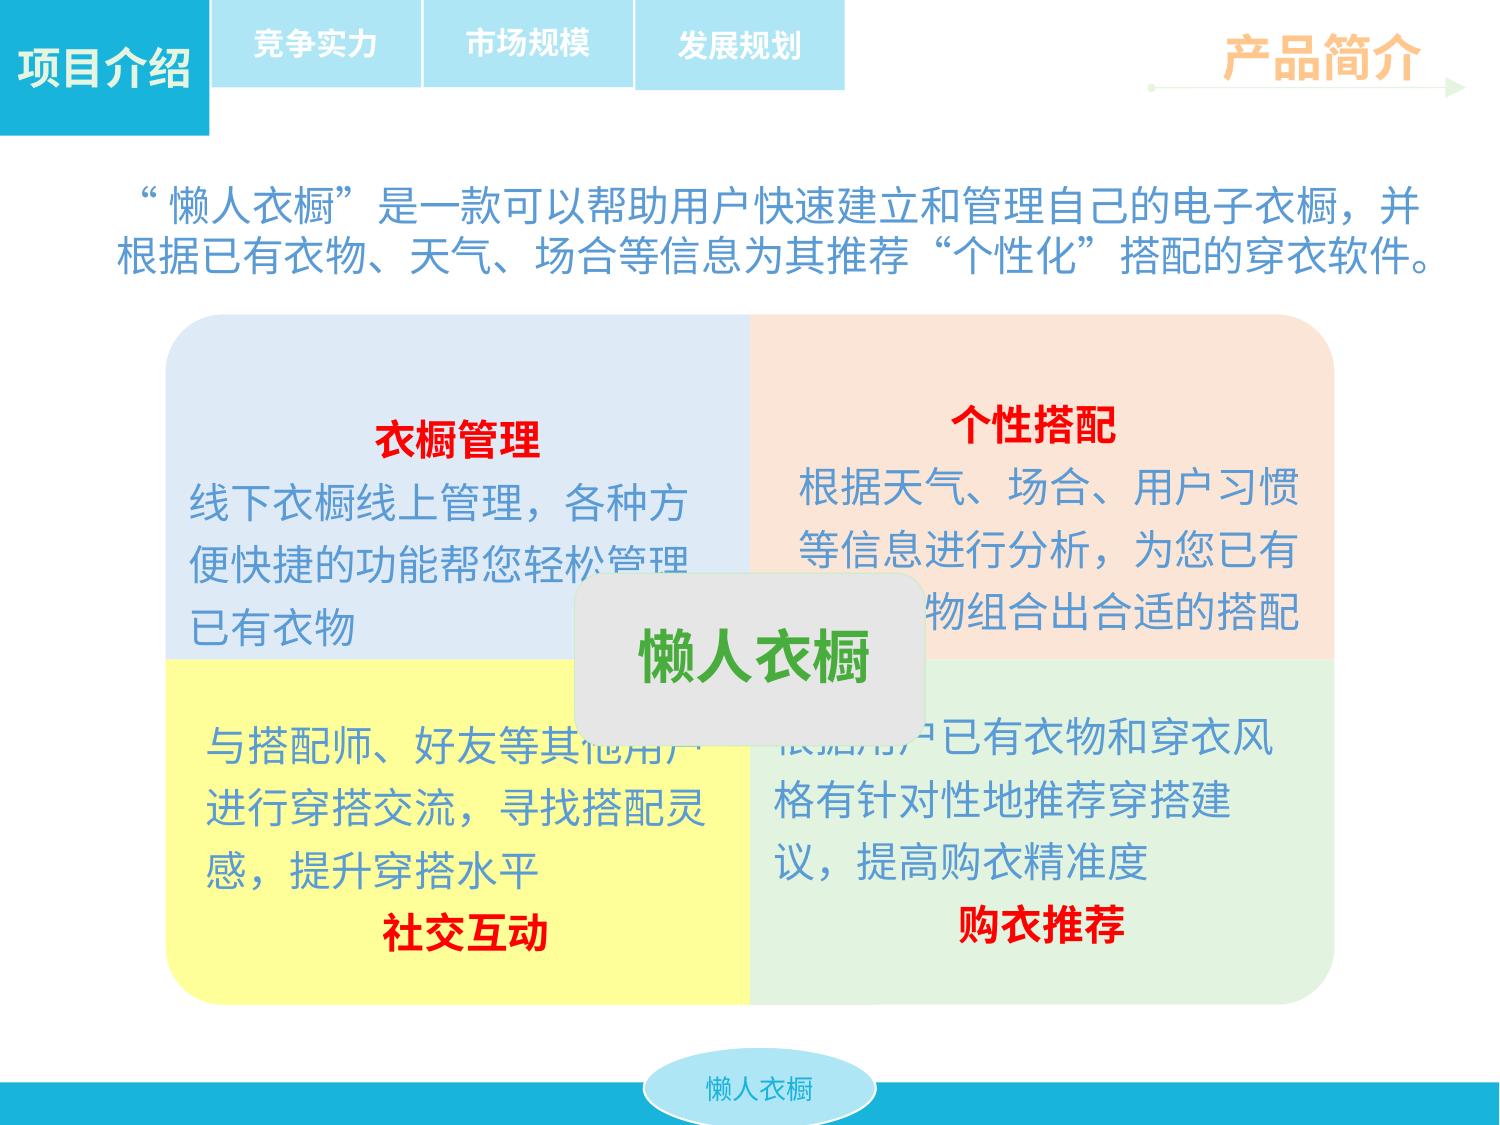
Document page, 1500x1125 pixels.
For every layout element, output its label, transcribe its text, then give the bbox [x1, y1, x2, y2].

text_box [0, 1082, 701, 1125]
text_box [819, 1082, 1500, 1125]
text_box 产品简介 [1207, 19, 1446, 94]
text_box 懒人衣橱 [643, 1046, 876, 1125]
text_box [1445, 77, 1467, 98]
text_box [1147, 83, 1207, 92]
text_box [165, 314, 1335, 1005]
text_box 项目介绍 [0, 0, 210, 136]
text_box 市场规模 [423, 0, 634, 88]
text_box 发展规划 [635, 0, 845, 91]
text_box “懒人衣橱”是一款可以帮助用户快速建立和管理自己的电子衣橱，并根据已有衣物、天气、场合等信息为其推荐“个性化”搭配的穿衣软件。 [102, 172, 1476, 288]
text_box 竞争实力 [211, 0, 422, 88]
